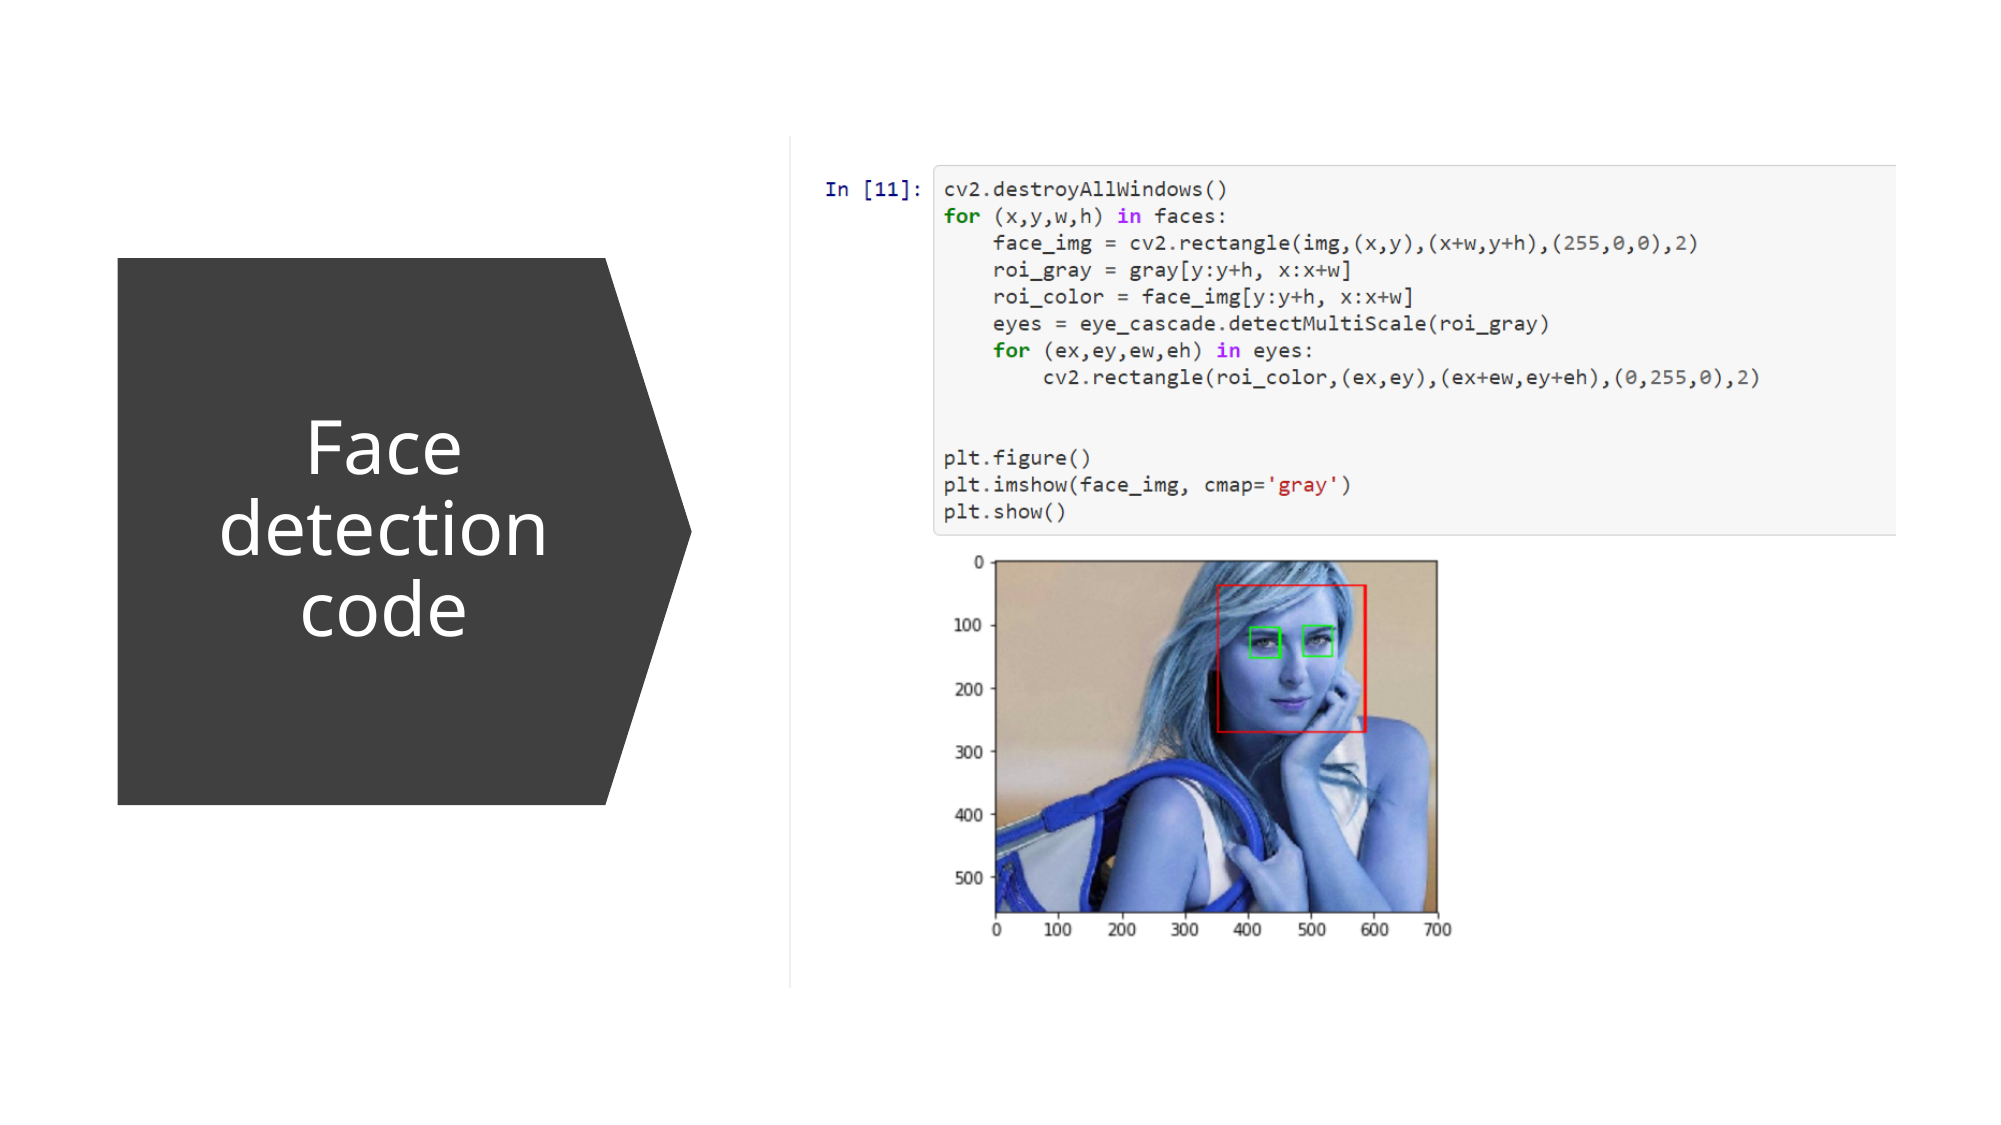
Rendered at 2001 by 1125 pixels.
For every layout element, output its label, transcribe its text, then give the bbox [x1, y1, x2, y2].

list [783, 136, 1896, 988]
text_box [116, 257, 693, 807]
title Face detection code [168, 322, 601, 741]
